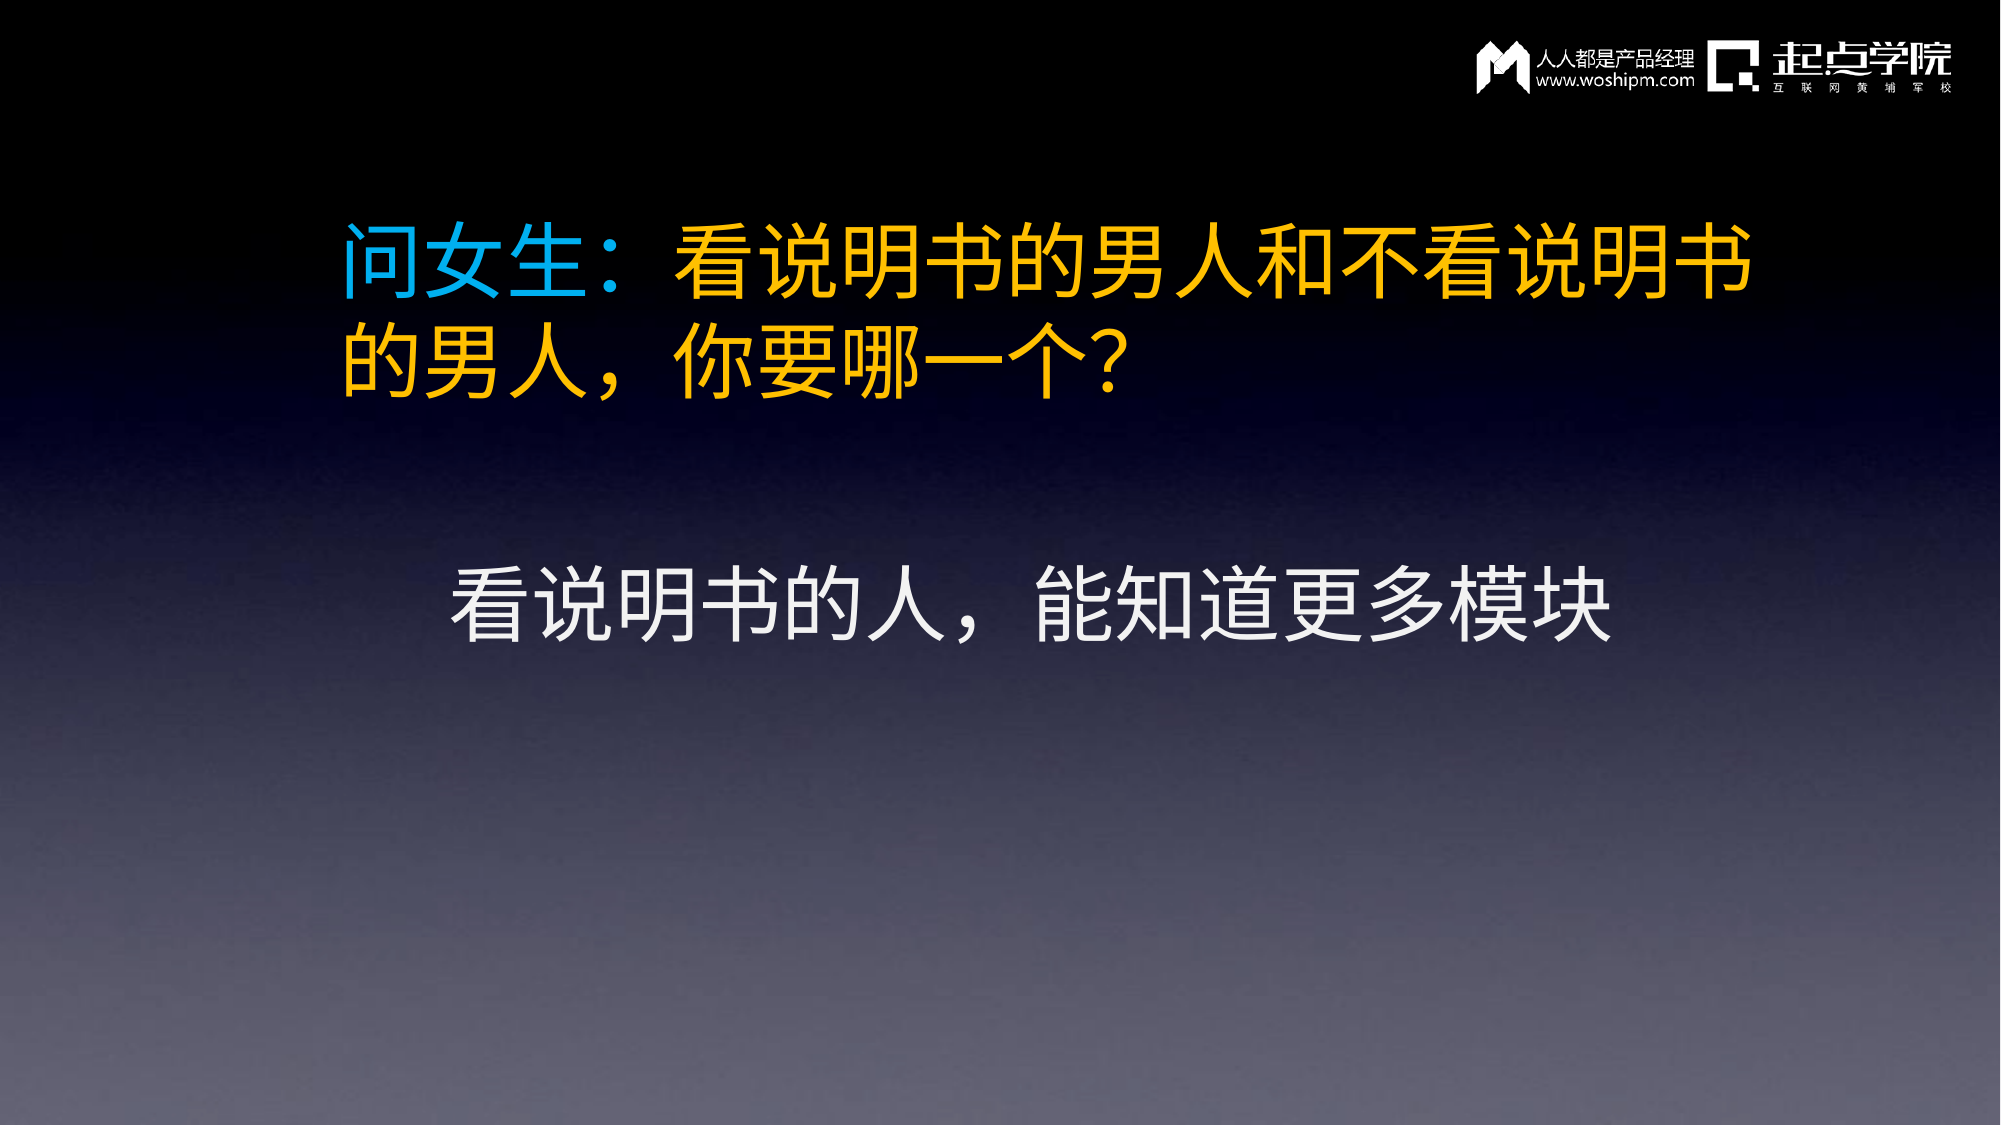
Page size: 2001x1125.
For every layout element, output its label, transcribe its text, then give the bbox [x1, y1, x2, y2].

text_box 问女生：看说明书的男人和不看说明书的男人，你要哪一个？ [324, 201, 1817, 417]
text_box 看说明书的人，能知道更多模块 [165, 544, 1898, 659]
picture [0, 0, 2001, 1125]
